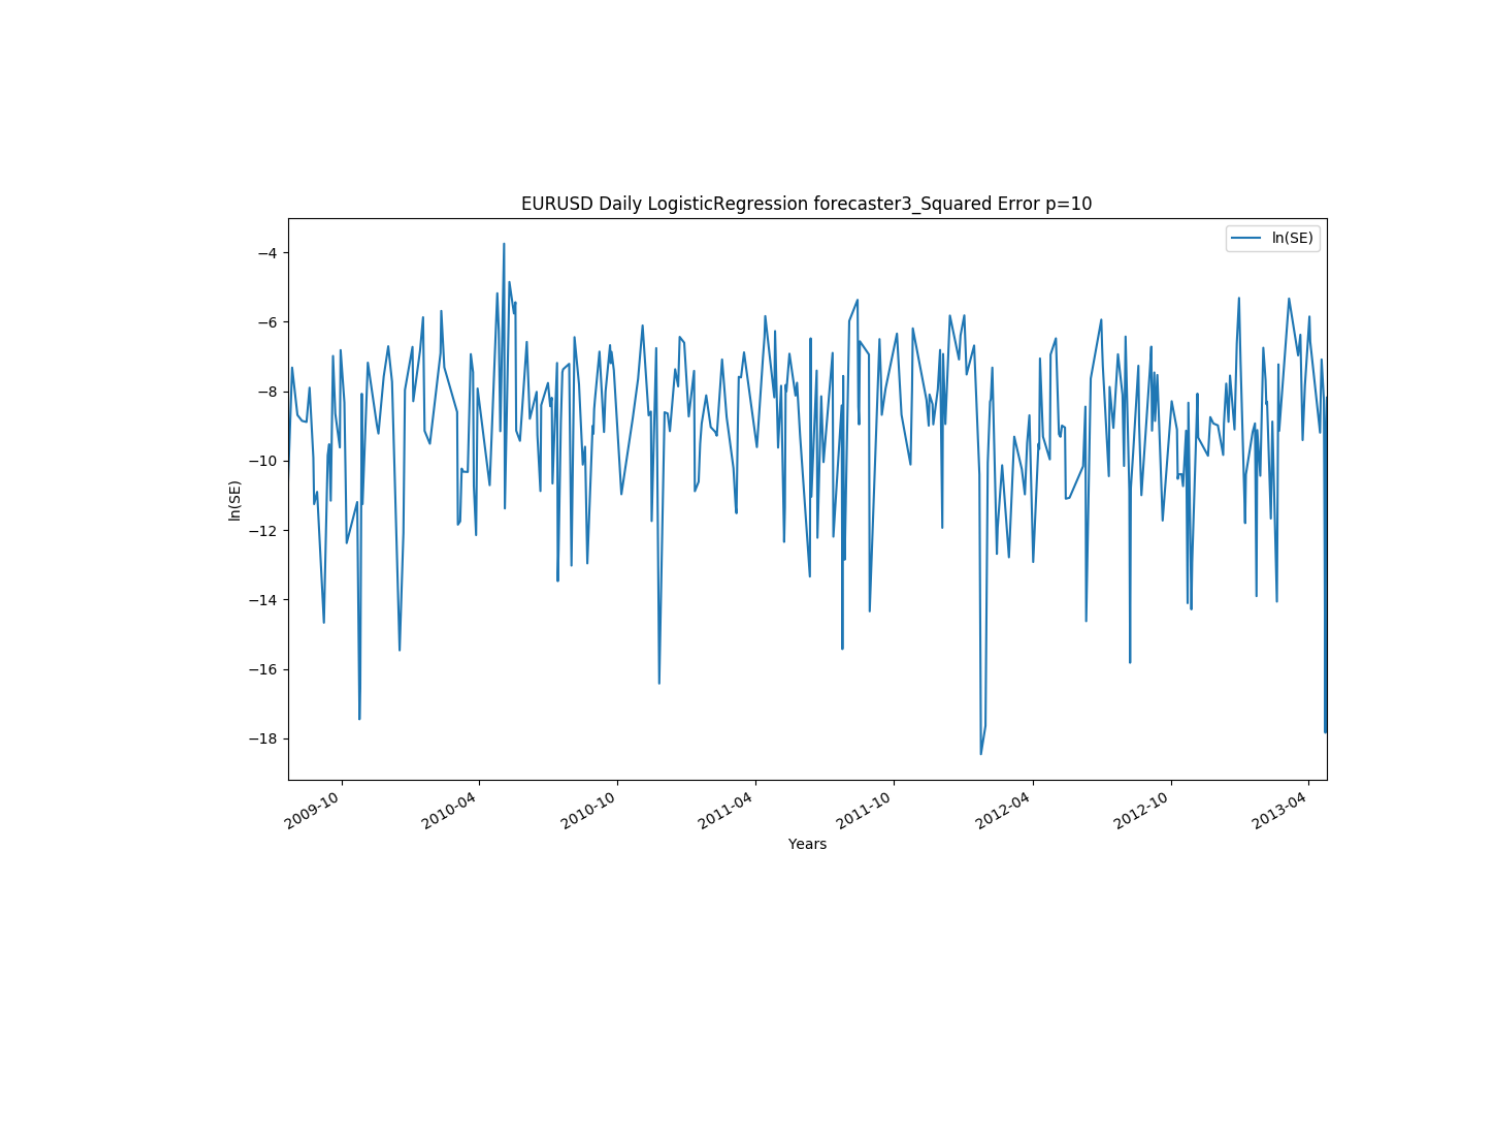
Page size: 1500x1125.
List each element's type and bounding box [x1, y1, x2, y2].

picture [119, 119, 1461, 946]
